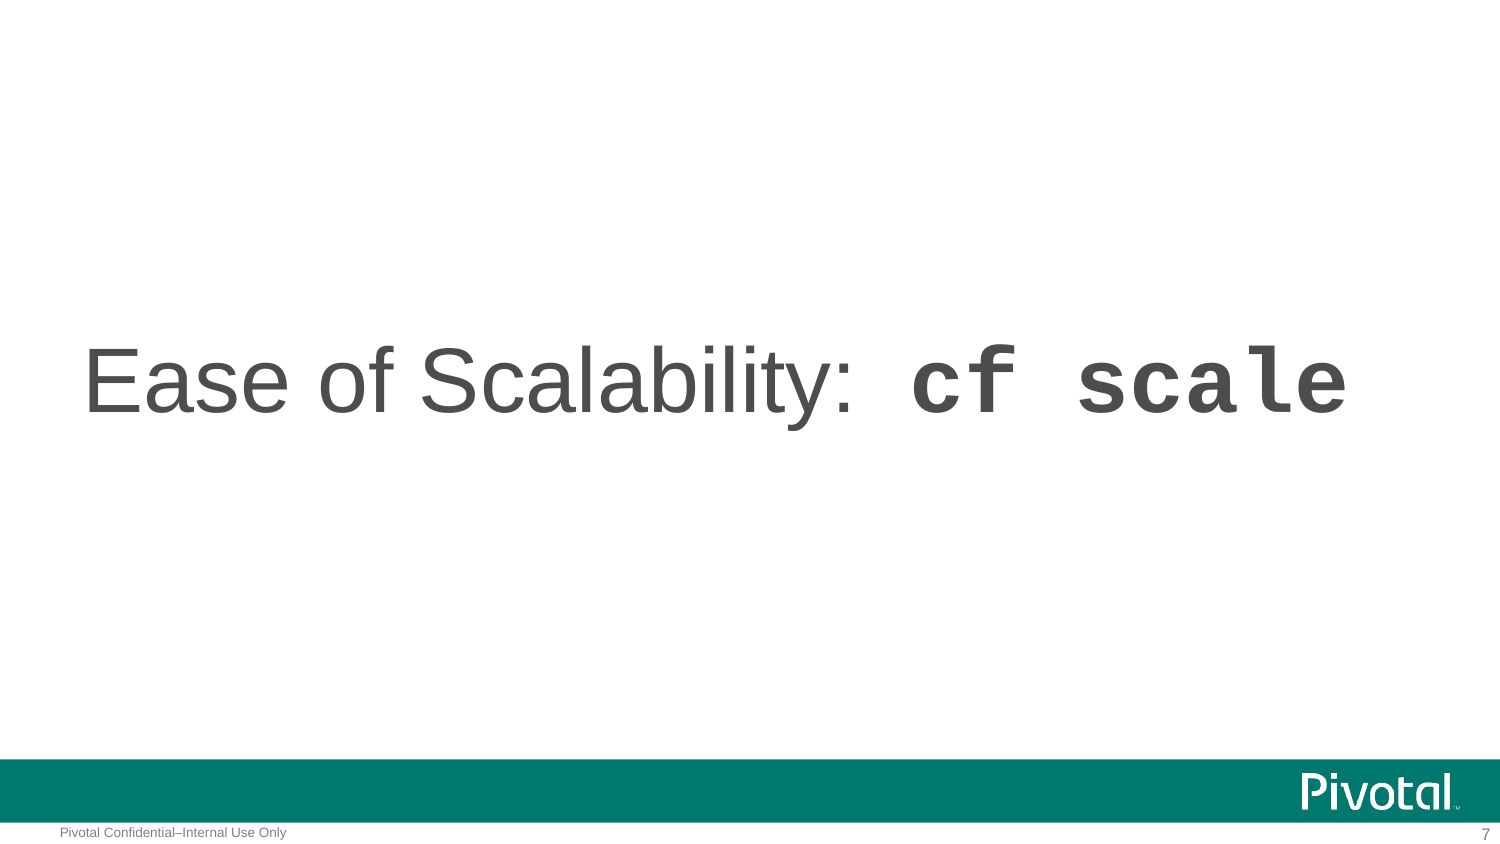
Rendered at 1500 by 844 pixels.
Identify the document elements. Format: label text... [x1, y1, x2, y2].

text_box Ease of Scalability: cf scale [67, 313, 1442, 438]
picture [1302, 773, 1460, 810]
